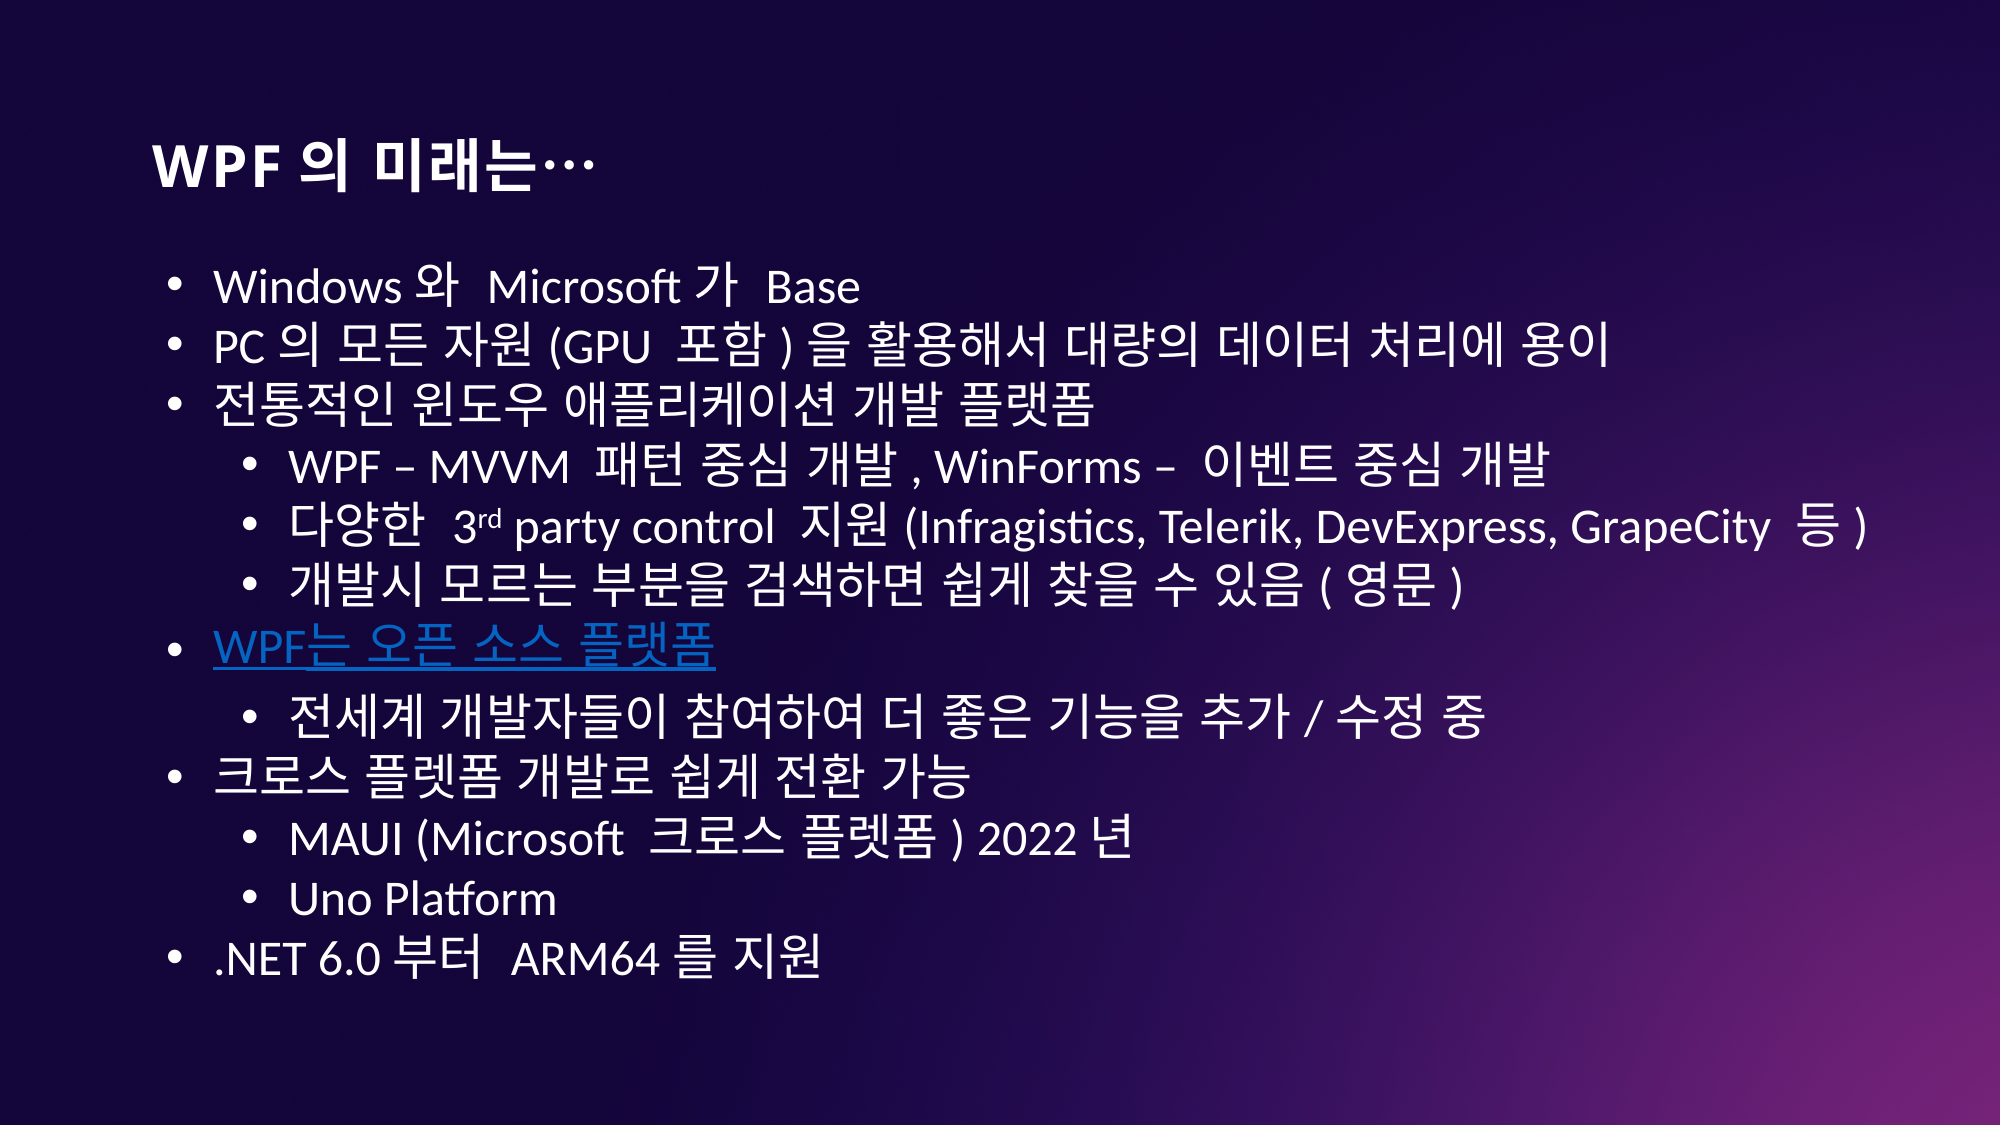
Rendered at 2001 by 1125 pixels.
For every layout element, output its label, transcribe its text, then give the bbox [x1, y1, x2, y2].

text_box Windows와 Microsoft가 Base PC의 모든 자원(GPU 포함)을 활용해서 대량의 데이터 처리에 용이 전통적인 윈도우 애플리케이션 개발 플랫폼 WPF – MVVM 패턴 중심 개발, WinForms – 이벤트 중심 개발 다양한 3rd party control 지원(Infragistics, Telerik, DevExpress, GrapeCity 등) 개발시 모르는 부분을 검색하면 쉽게 찾을 수 있음(영문) WPF는 오픈 소스 플랫폼 전세계 개발자들이 참여하여 더 좋은 기능을 추가/수정 중 크로스 플렛폼 개발로 쉽게 전환 가능 MAUI (Microsoft 크로스 플렛폼) 2022년 Uno Platform .NET 6.0부터 ARM64를 지원 [151, 245, 1920, 994]
title WPF의 미래는… [137, 59, 1863, 278]
picture [0, 0, 2000, 1125]
